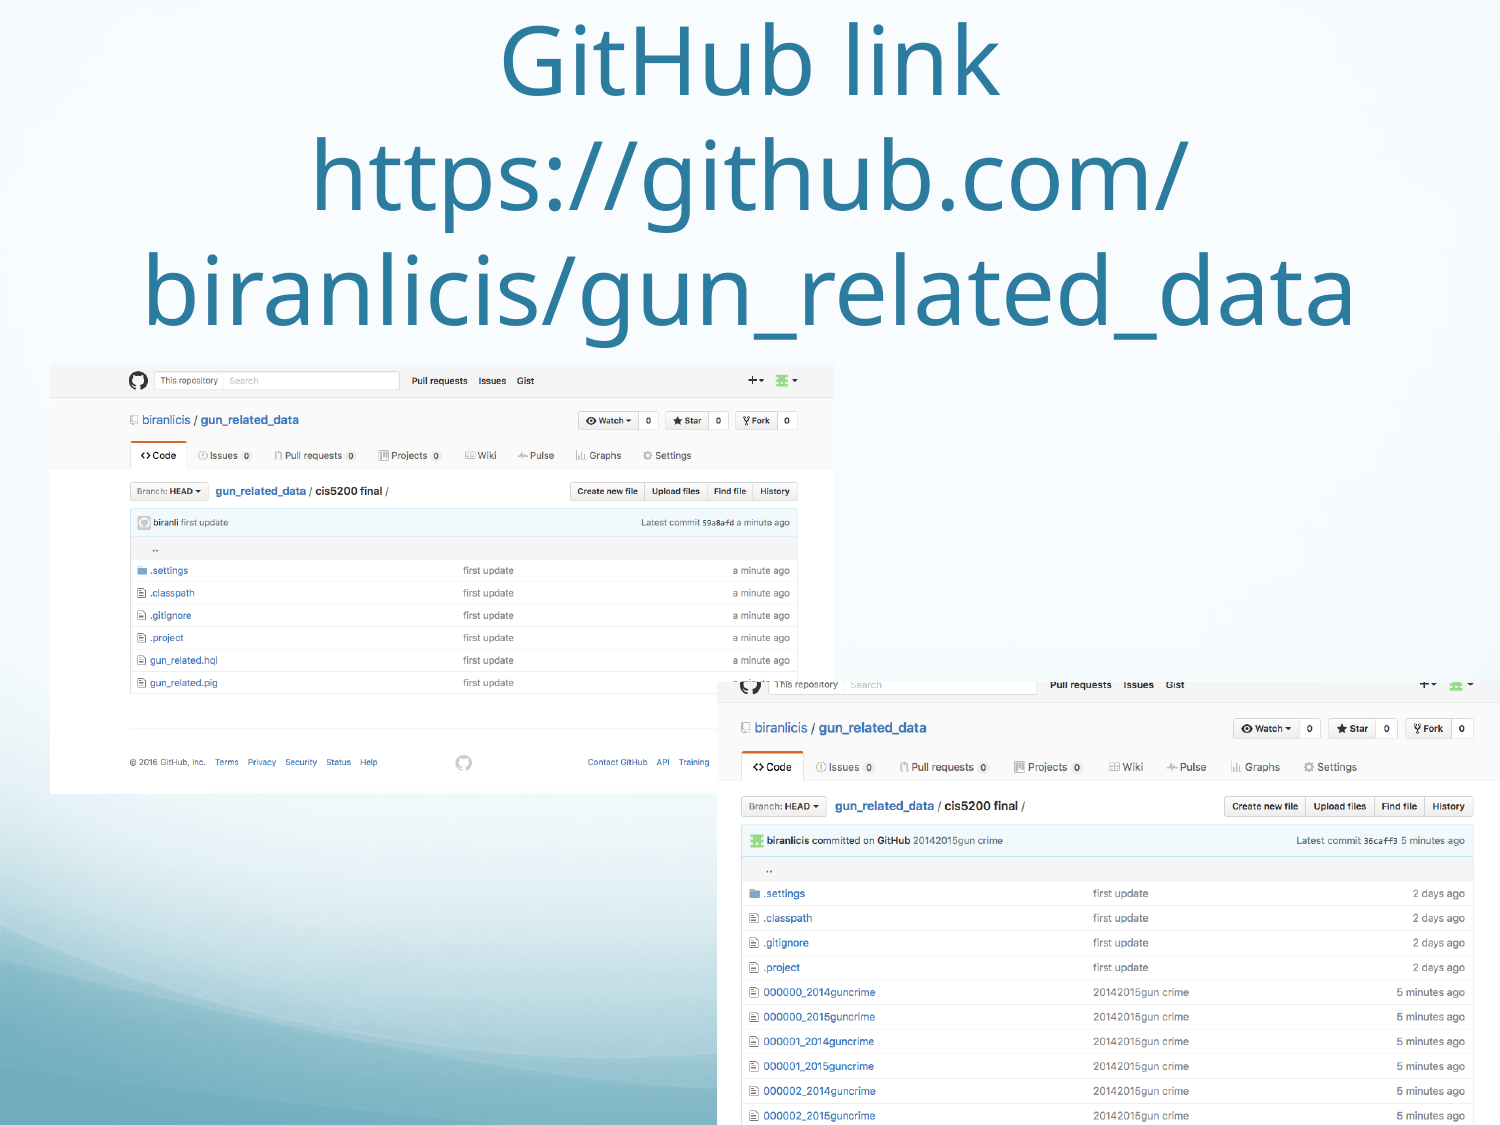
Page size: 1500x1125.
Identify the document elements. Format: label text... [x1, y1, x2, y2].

picture [0, 0, 1500, 1125]
title GitHub link https://github.com/biranlicis/gun_related_data [90, 133, 1410, 353]
